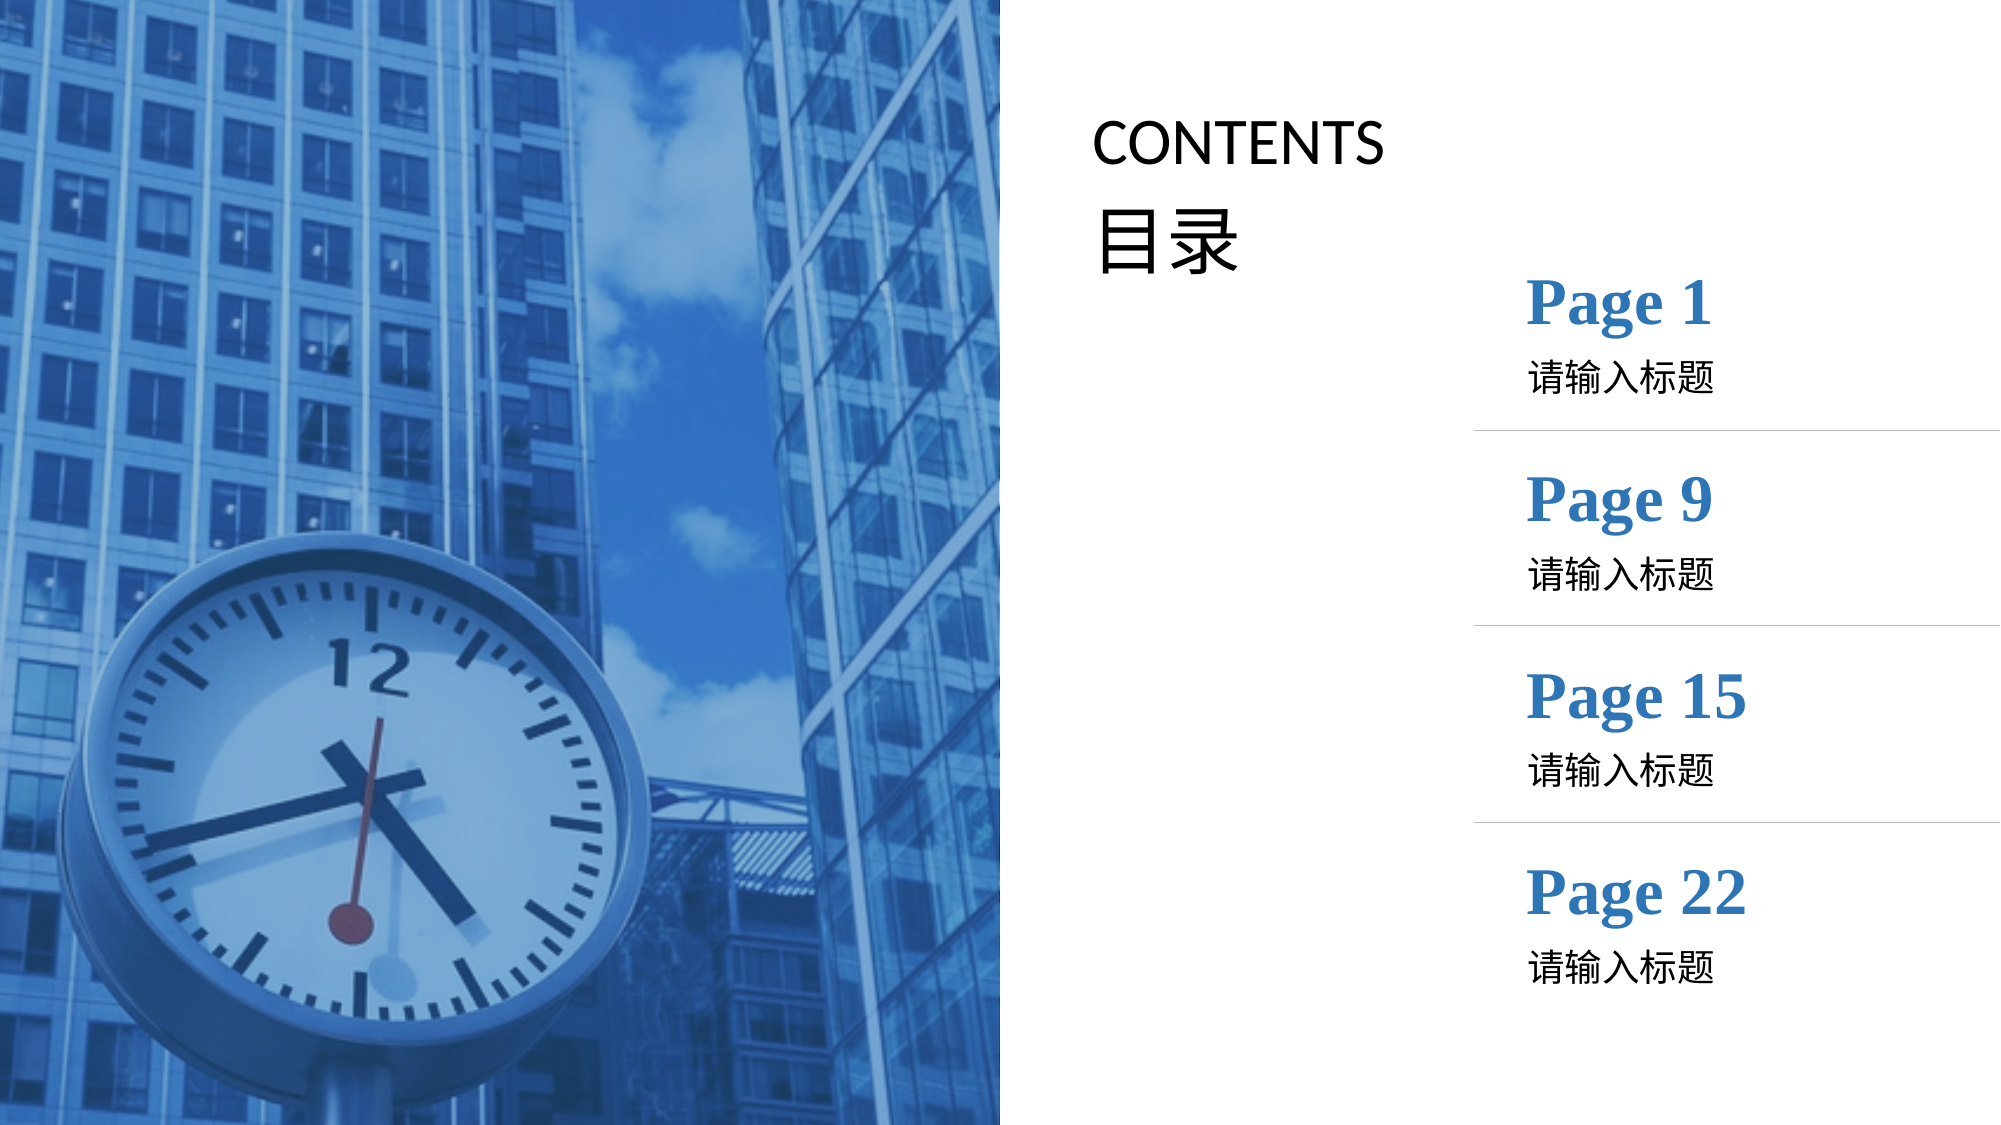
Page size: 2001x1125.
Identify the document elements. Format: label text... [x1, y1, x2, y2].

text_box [1510, 644, 1764, 801]
text_box CONTENTS [1077, 90, 1401, 185]
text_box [1511, 447, 1731, 604]
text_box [1511, 250, 1731, 408]
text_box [1510, 840, 1764, 997]
text_box 目录 [1076, 185, 1257, 291]
picture [0, 0, 1000, 1125]
